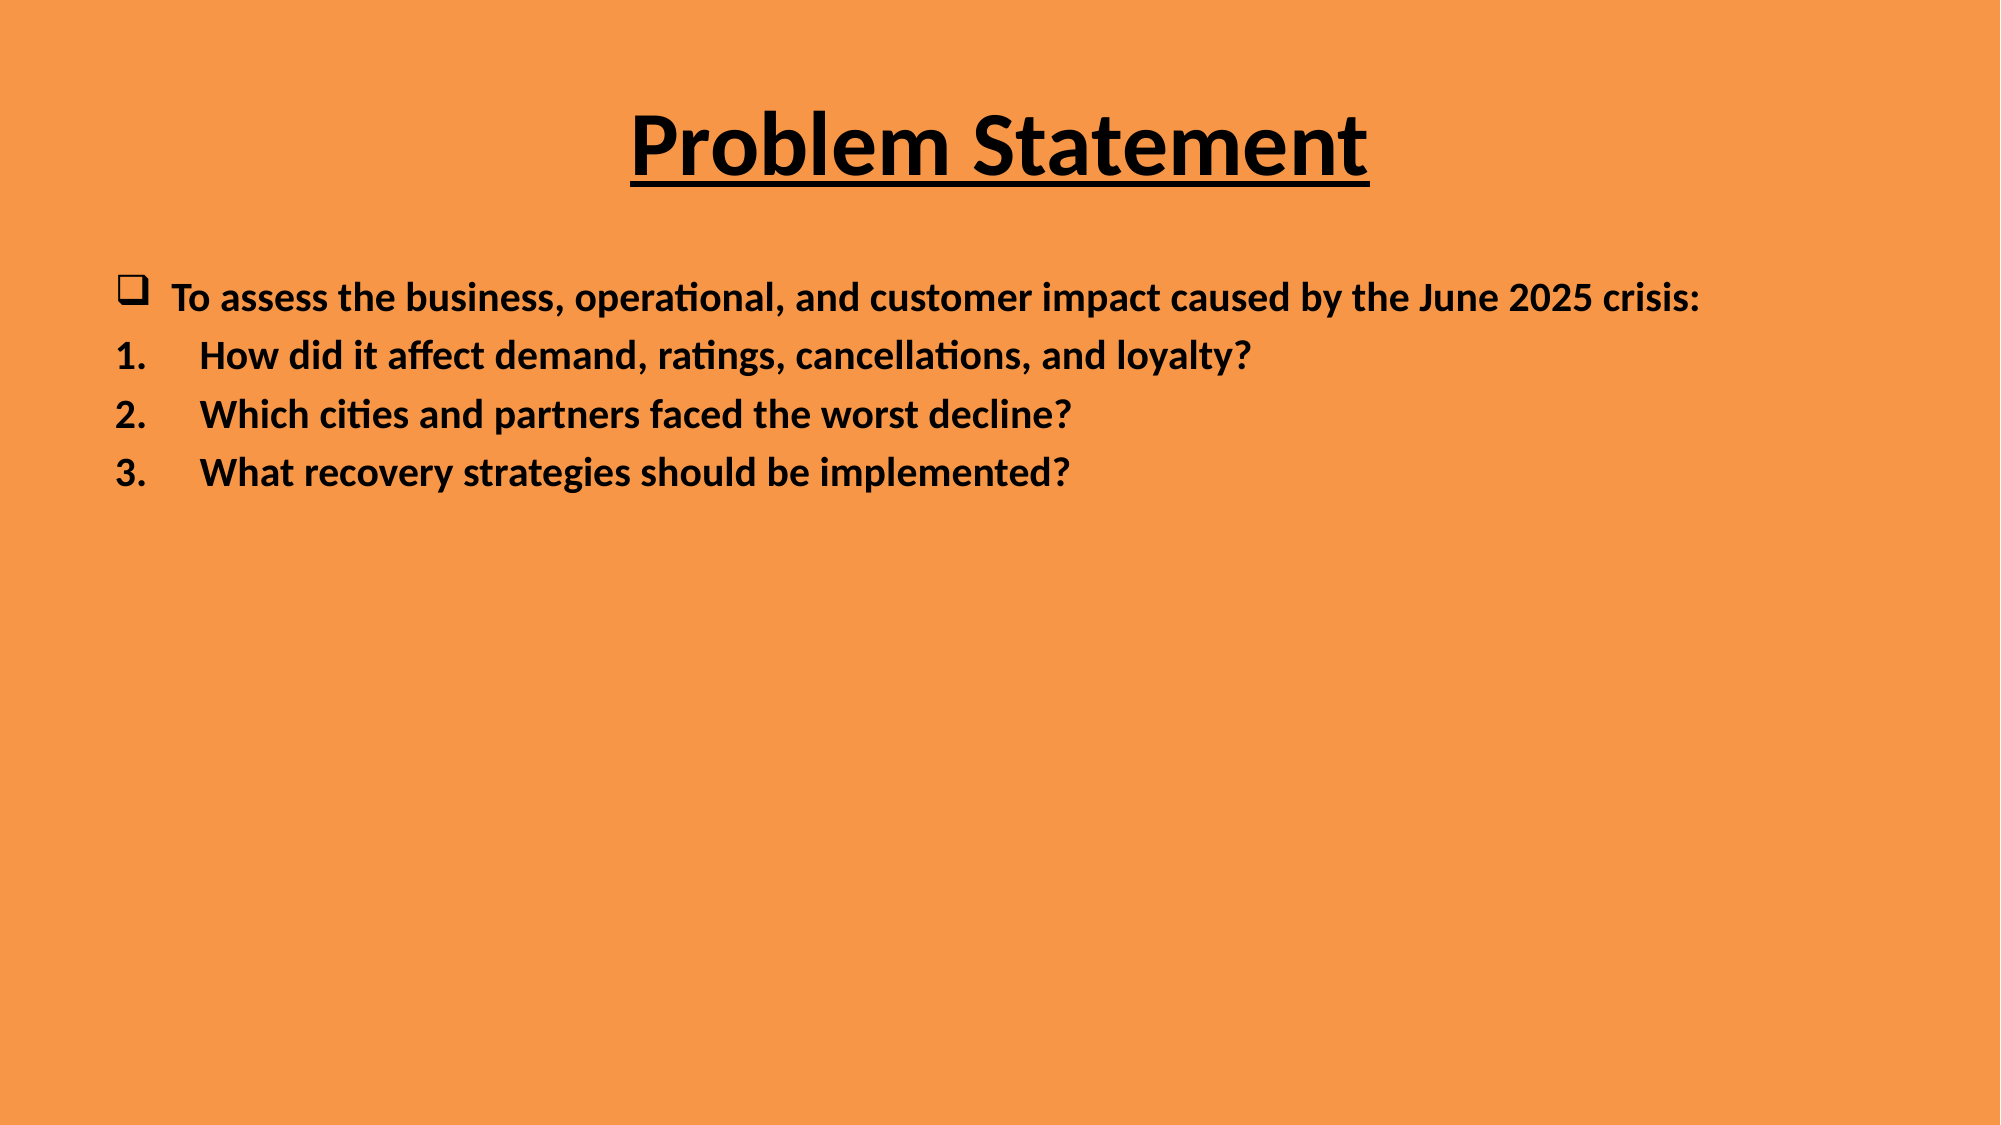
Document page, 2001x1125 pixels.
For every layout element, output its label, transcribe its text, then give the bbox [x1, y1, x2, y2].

title Problem Statement [99, 45, 1900, 233]
list To assess the business, operational, and customer impact caused by the June 2025 crisis: How did it affect demand, ratings, cancellations, and loyalty? Which cities and partners faced the worst decline? What recovery strategies should be implemented? [99, 262, 1900, 1005]
